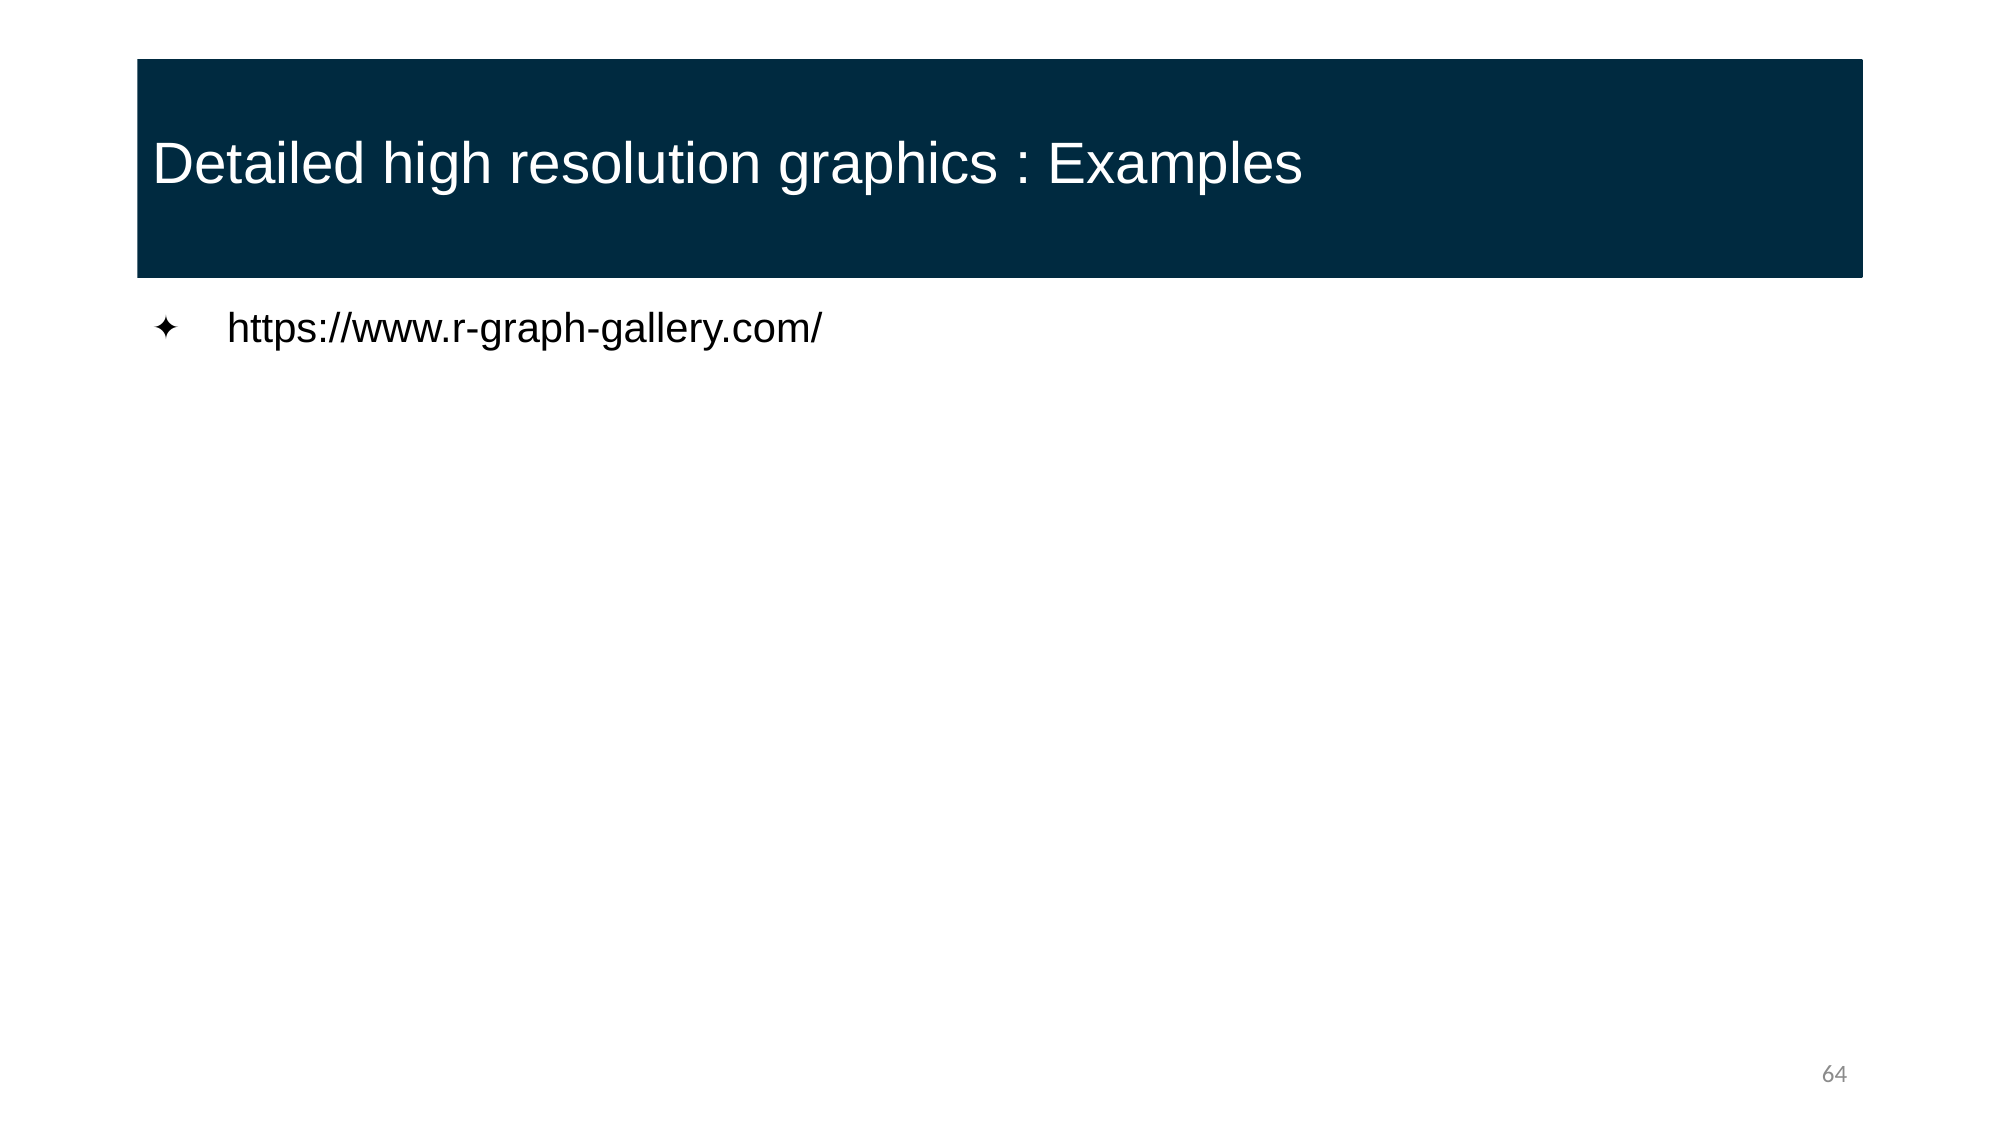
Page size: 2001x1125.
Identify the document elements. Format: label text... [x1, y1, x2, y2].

title Detailed high resolution graphics : Examples [137, 59, 1863, 278]
text_box https://www.r-graph-gallery.com/ [137, 299, 1863, 771]
slide_number 64 [1412, 1042, 1863, 1103]
